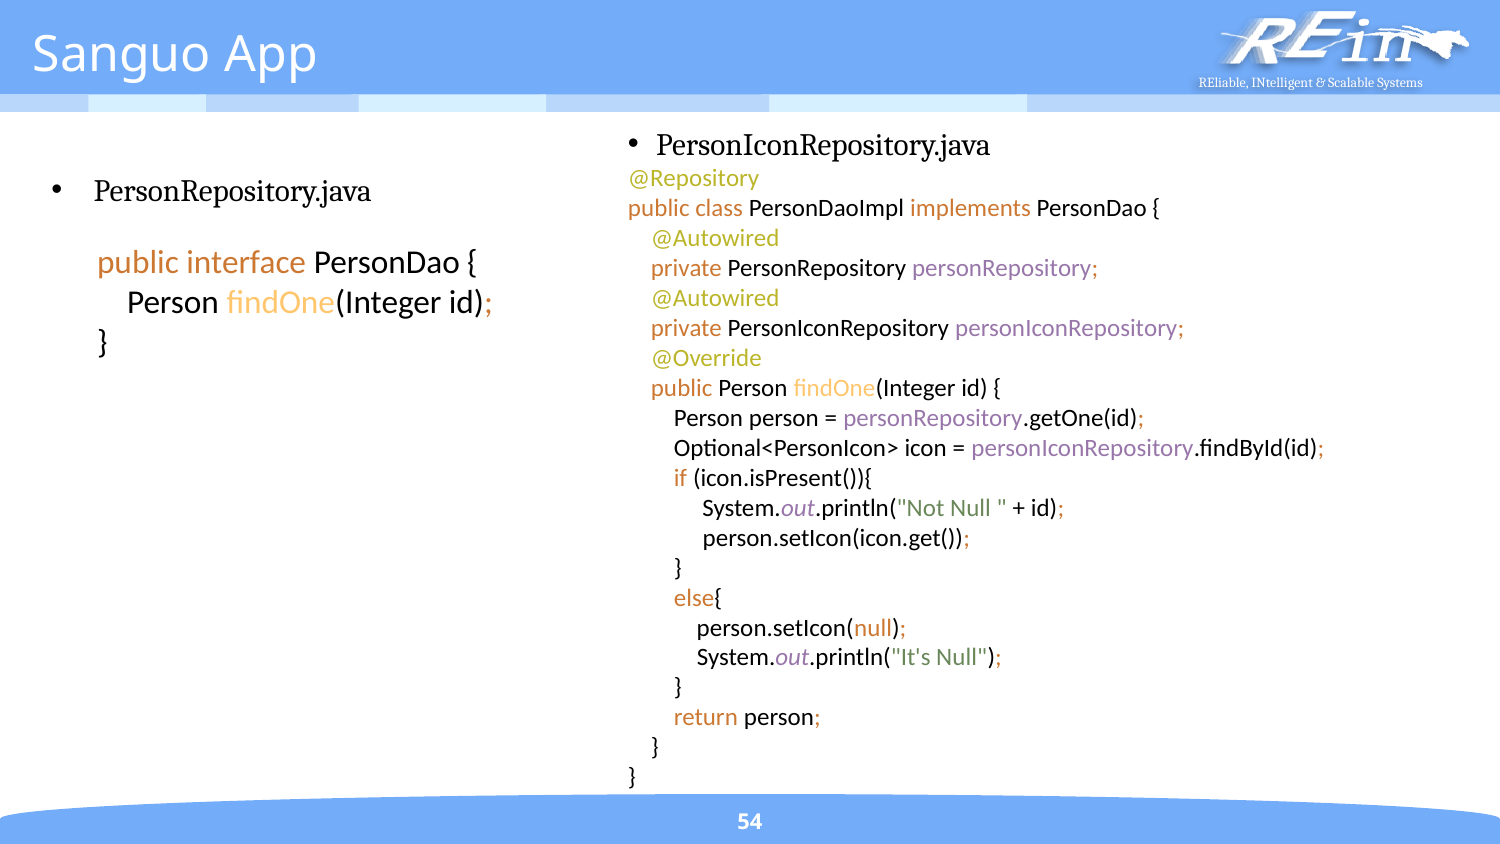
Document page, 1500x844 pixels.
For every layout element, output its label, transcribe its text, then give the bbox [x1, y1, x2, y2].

text_box public interface PersonDao { Person findOne(Integer id); } [82, 232, 613, 368]
slide_number 54 [667, 802, 833, 842]
list PersonRepository.java [36, 162, 1118, 810]
title Sanguo App [17, 17, 1136, 86]
text_box PersonIconRepository.java @Repository public class PersonDaoImpl implements PersonDao { @Autowired private PersonRepository personRepository; @Autowired private PersonIconRepository personIconRepository; @Override public Person findOne(Integer id) { Person person = personRepository.getOne(id); Optional<PersonIcon> icon = personIconRepository.findById(id); if (icon.isPresent()){ System.out.println("Not Null " + id); person.setIcon(icon.get()); } else{ person.setIcon(null); System.out.println("It's Null"); } return person; } } [613, 117, 1500, 798]
